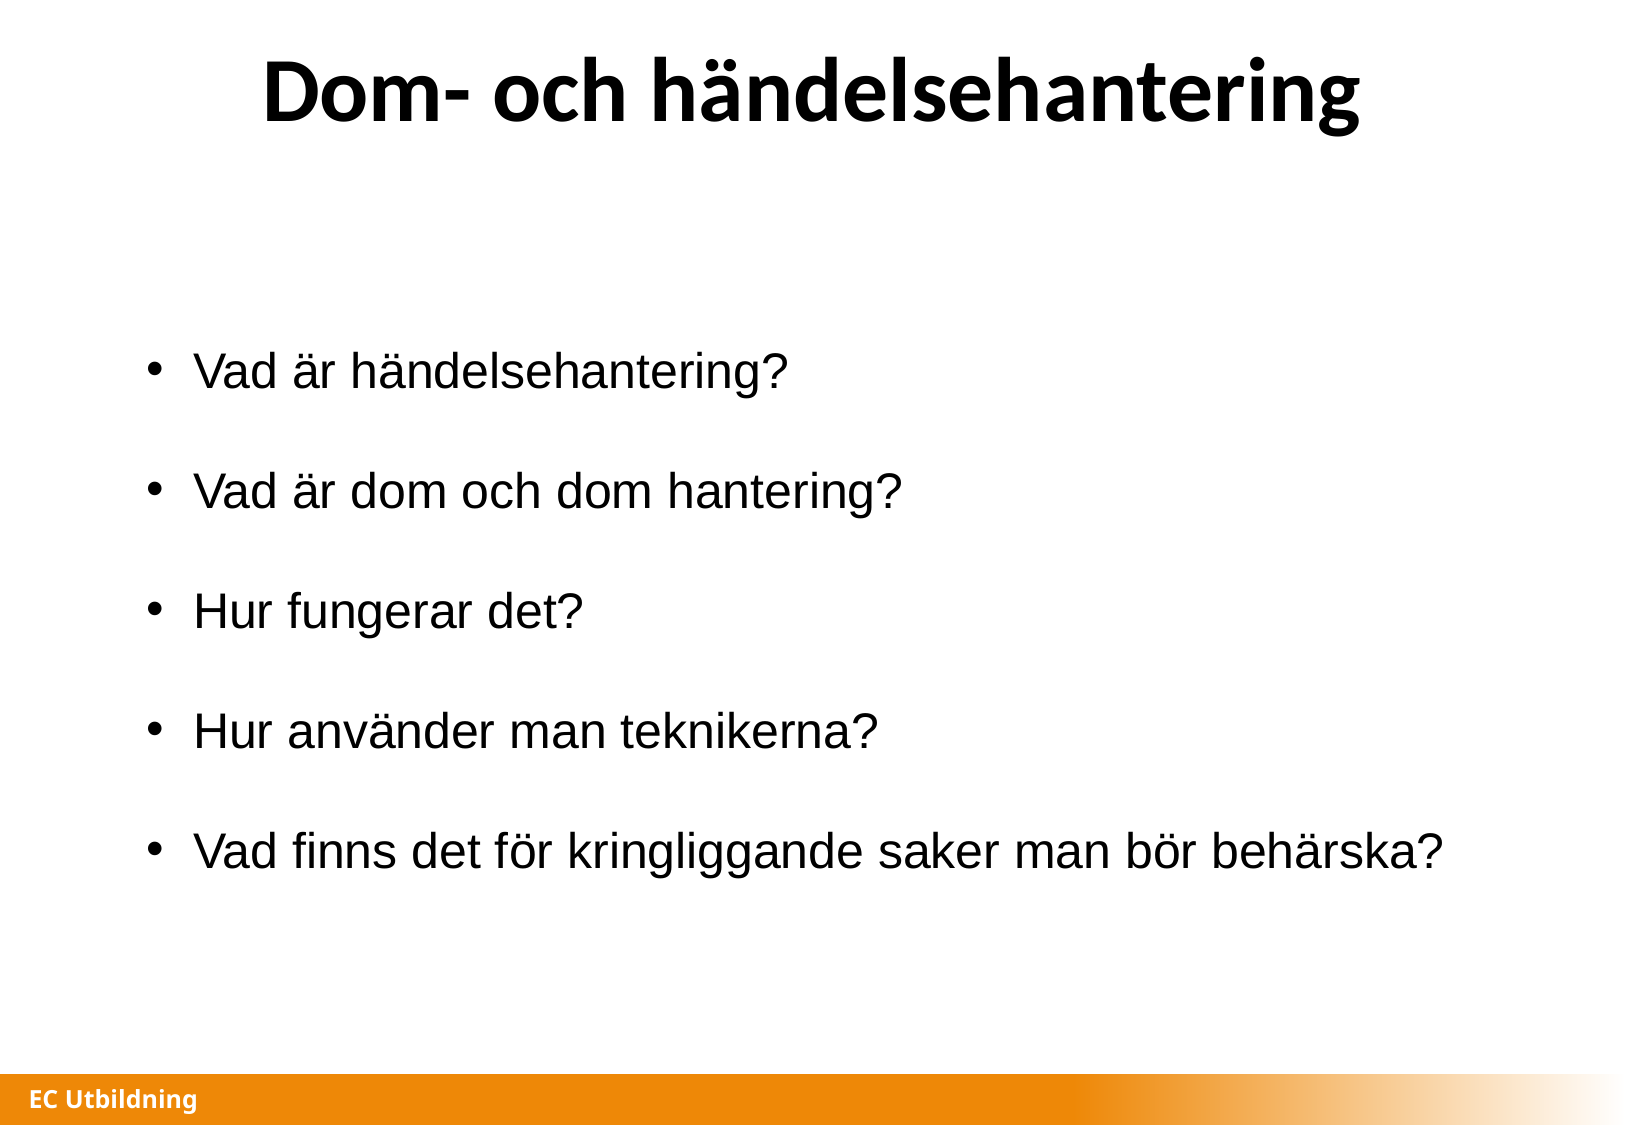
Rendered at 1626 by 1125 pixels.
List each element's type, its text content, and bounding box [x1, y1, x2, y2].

text_box Vad är händelsehantering? Vad är dom och dom hantering? Hur fungerar det? Hur använder man teknikerna? Vad finns det för kringliggande saker man bör behärska? [131, 330, 1541, 946]
text_box EC Utbildning [28, 1083, 551, 1114]
title Dom- och händelsehantering [73, 19, 1552, 149]
